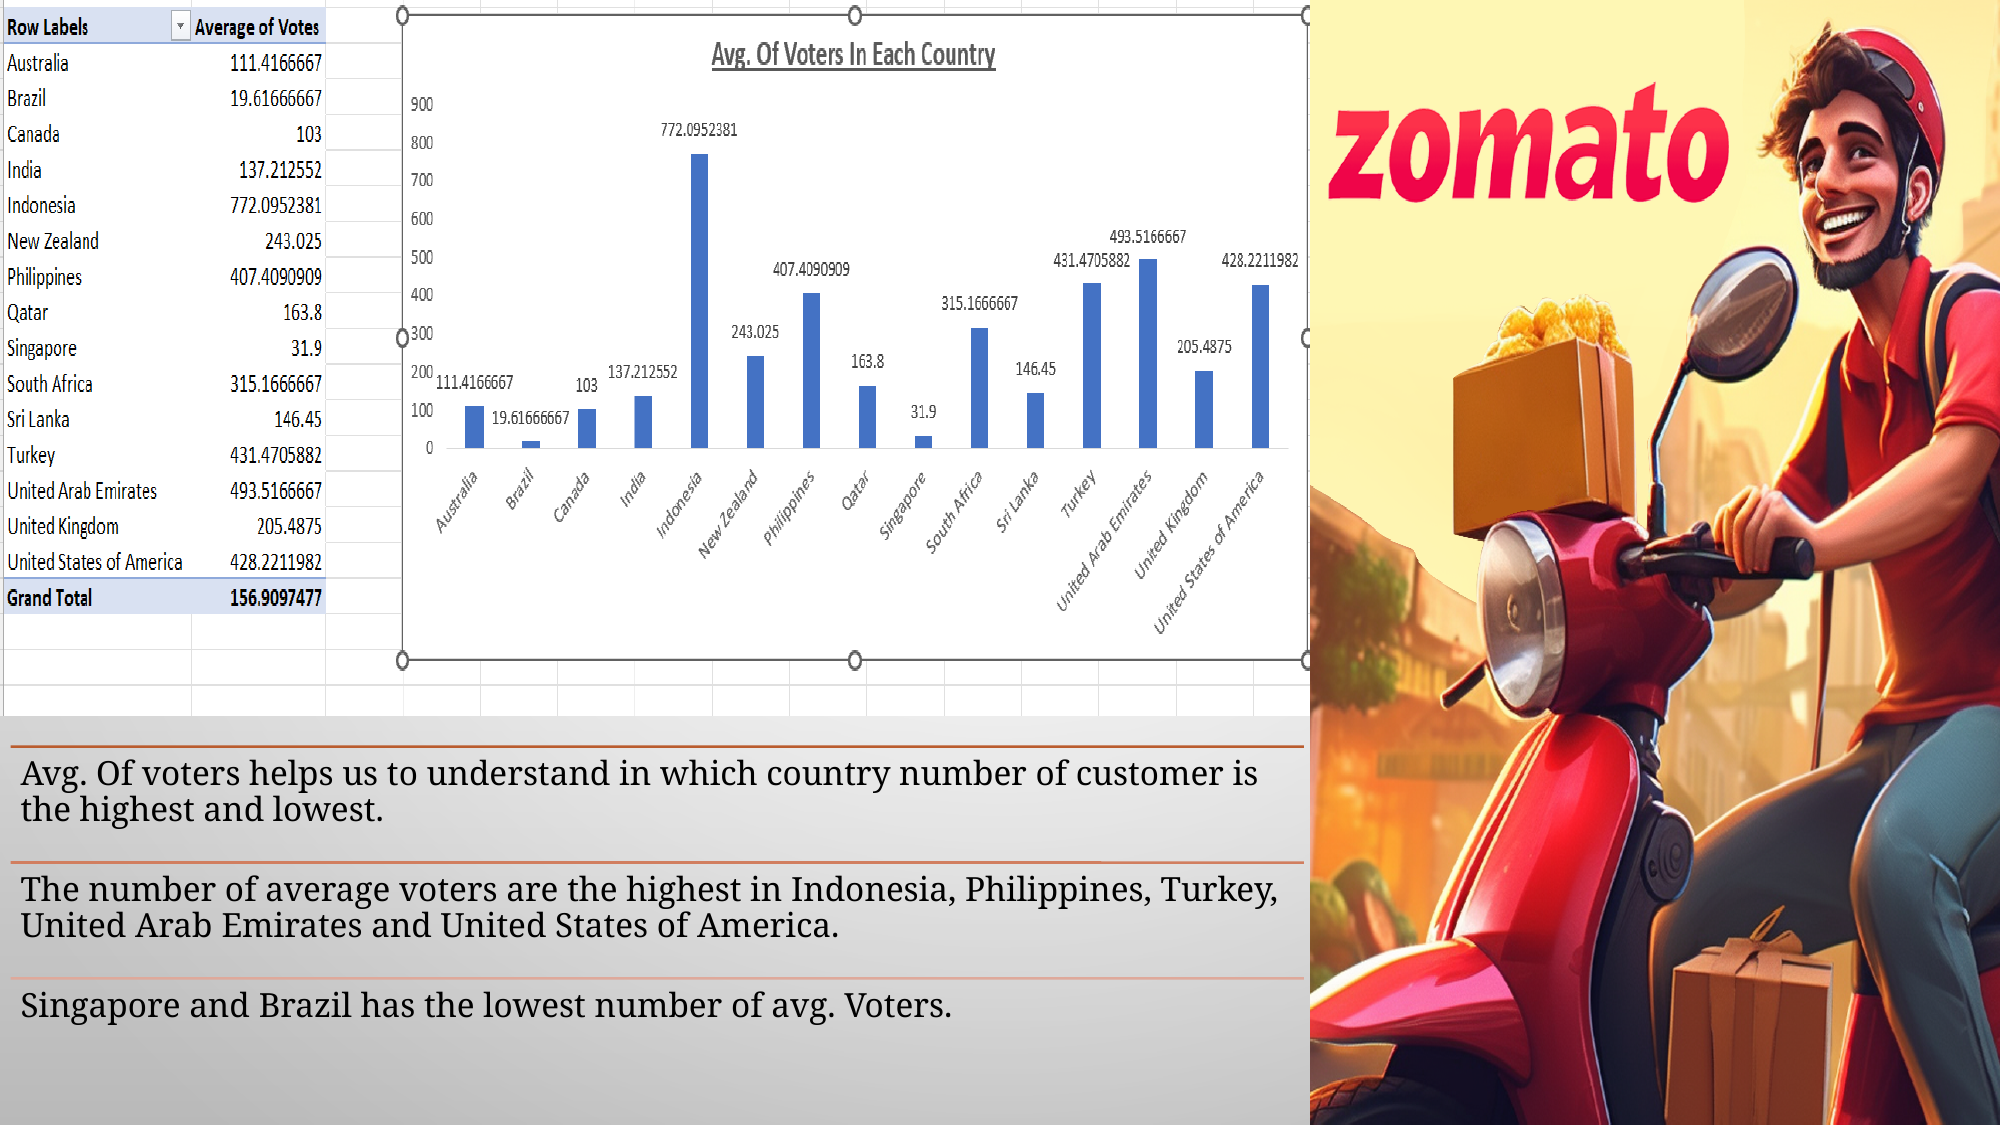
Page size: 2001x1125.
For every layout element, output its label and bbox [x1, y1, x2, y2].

list [10, 746, 1305, 1095]
picture [0, 0, 2000, 1125]
